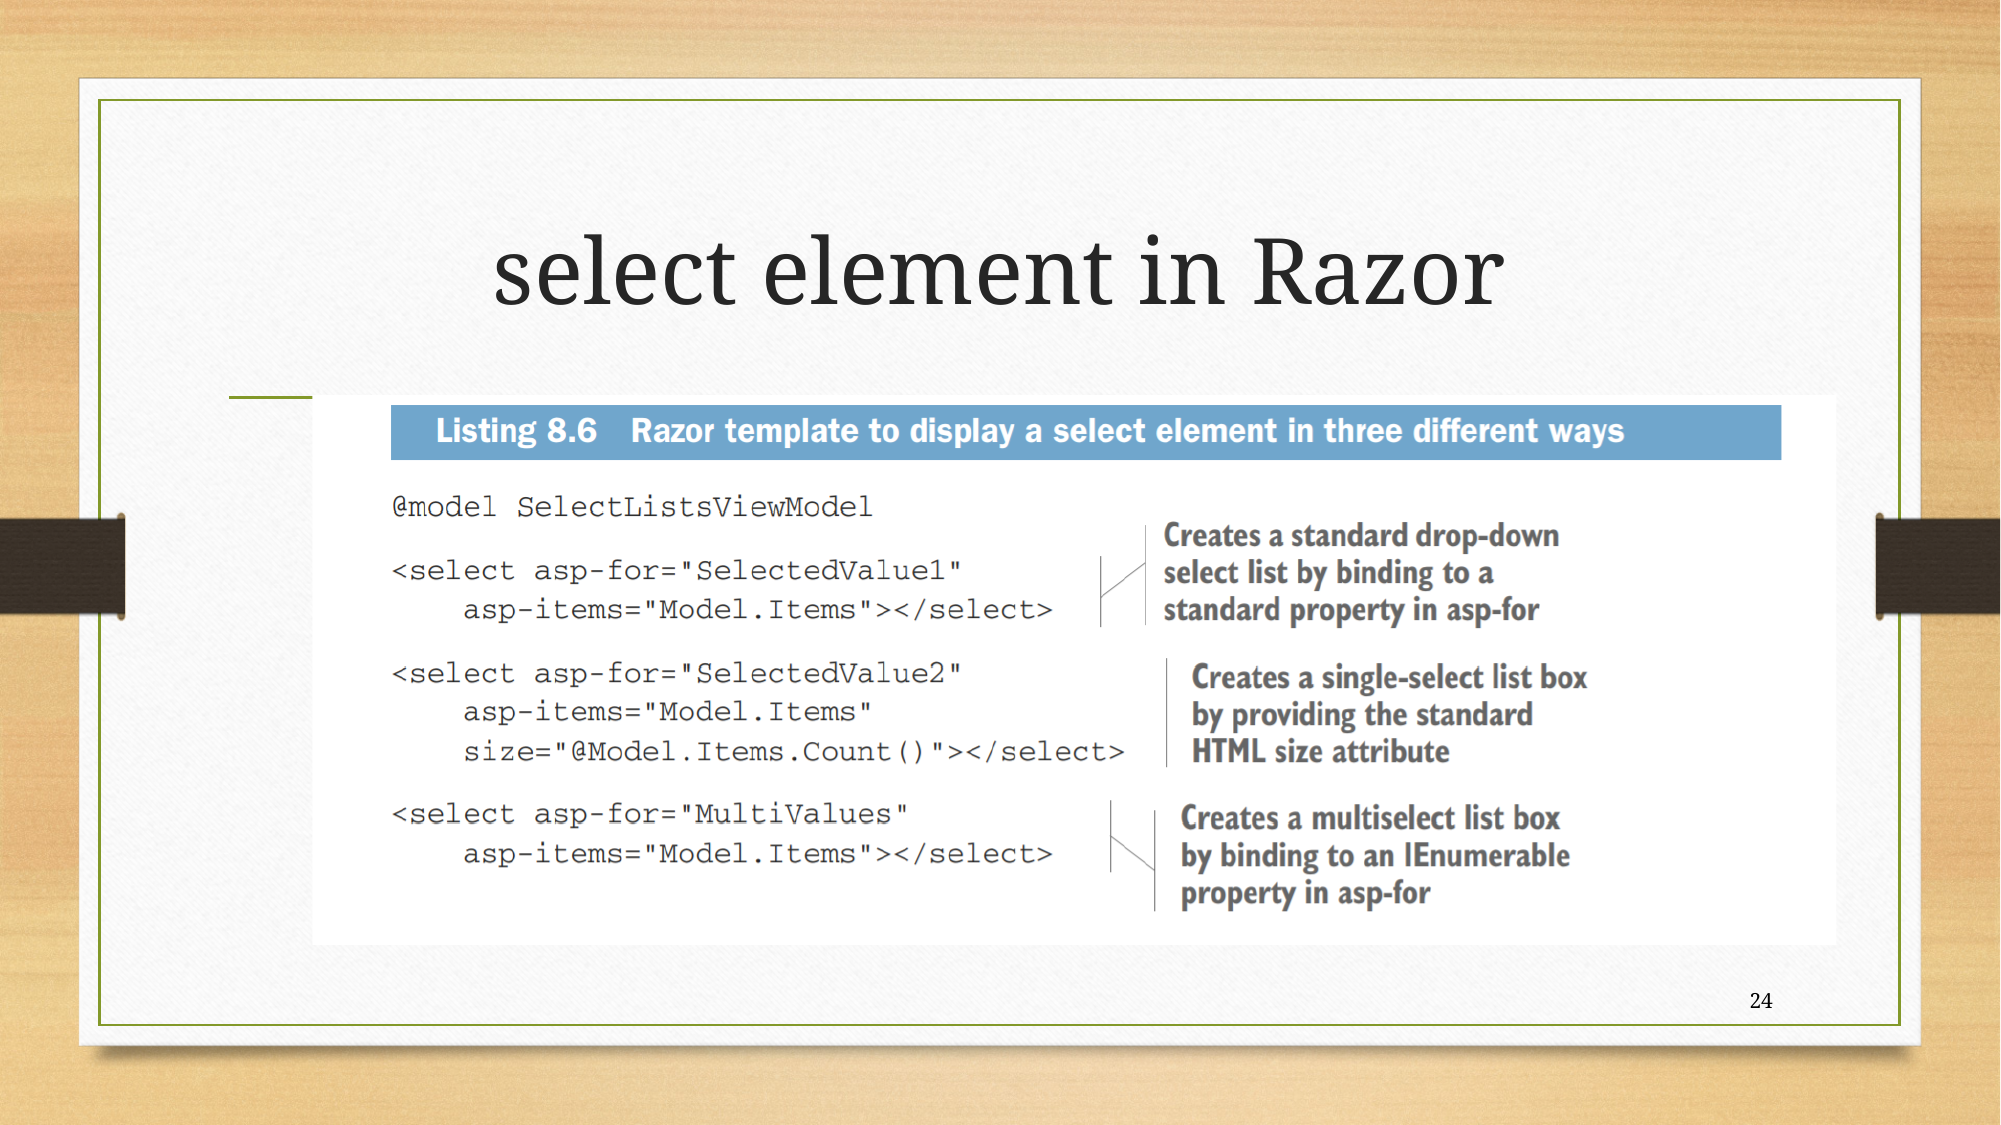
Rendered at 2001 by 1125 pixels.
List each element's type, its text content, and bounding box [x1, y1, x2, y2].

picture [0, 0, 2001, 1125]
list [312, 395, 1837, 945]
slide_number 24 [1698, 979, 1788, 1025]
title select element in Razor [212, 161, 1788, 375]
